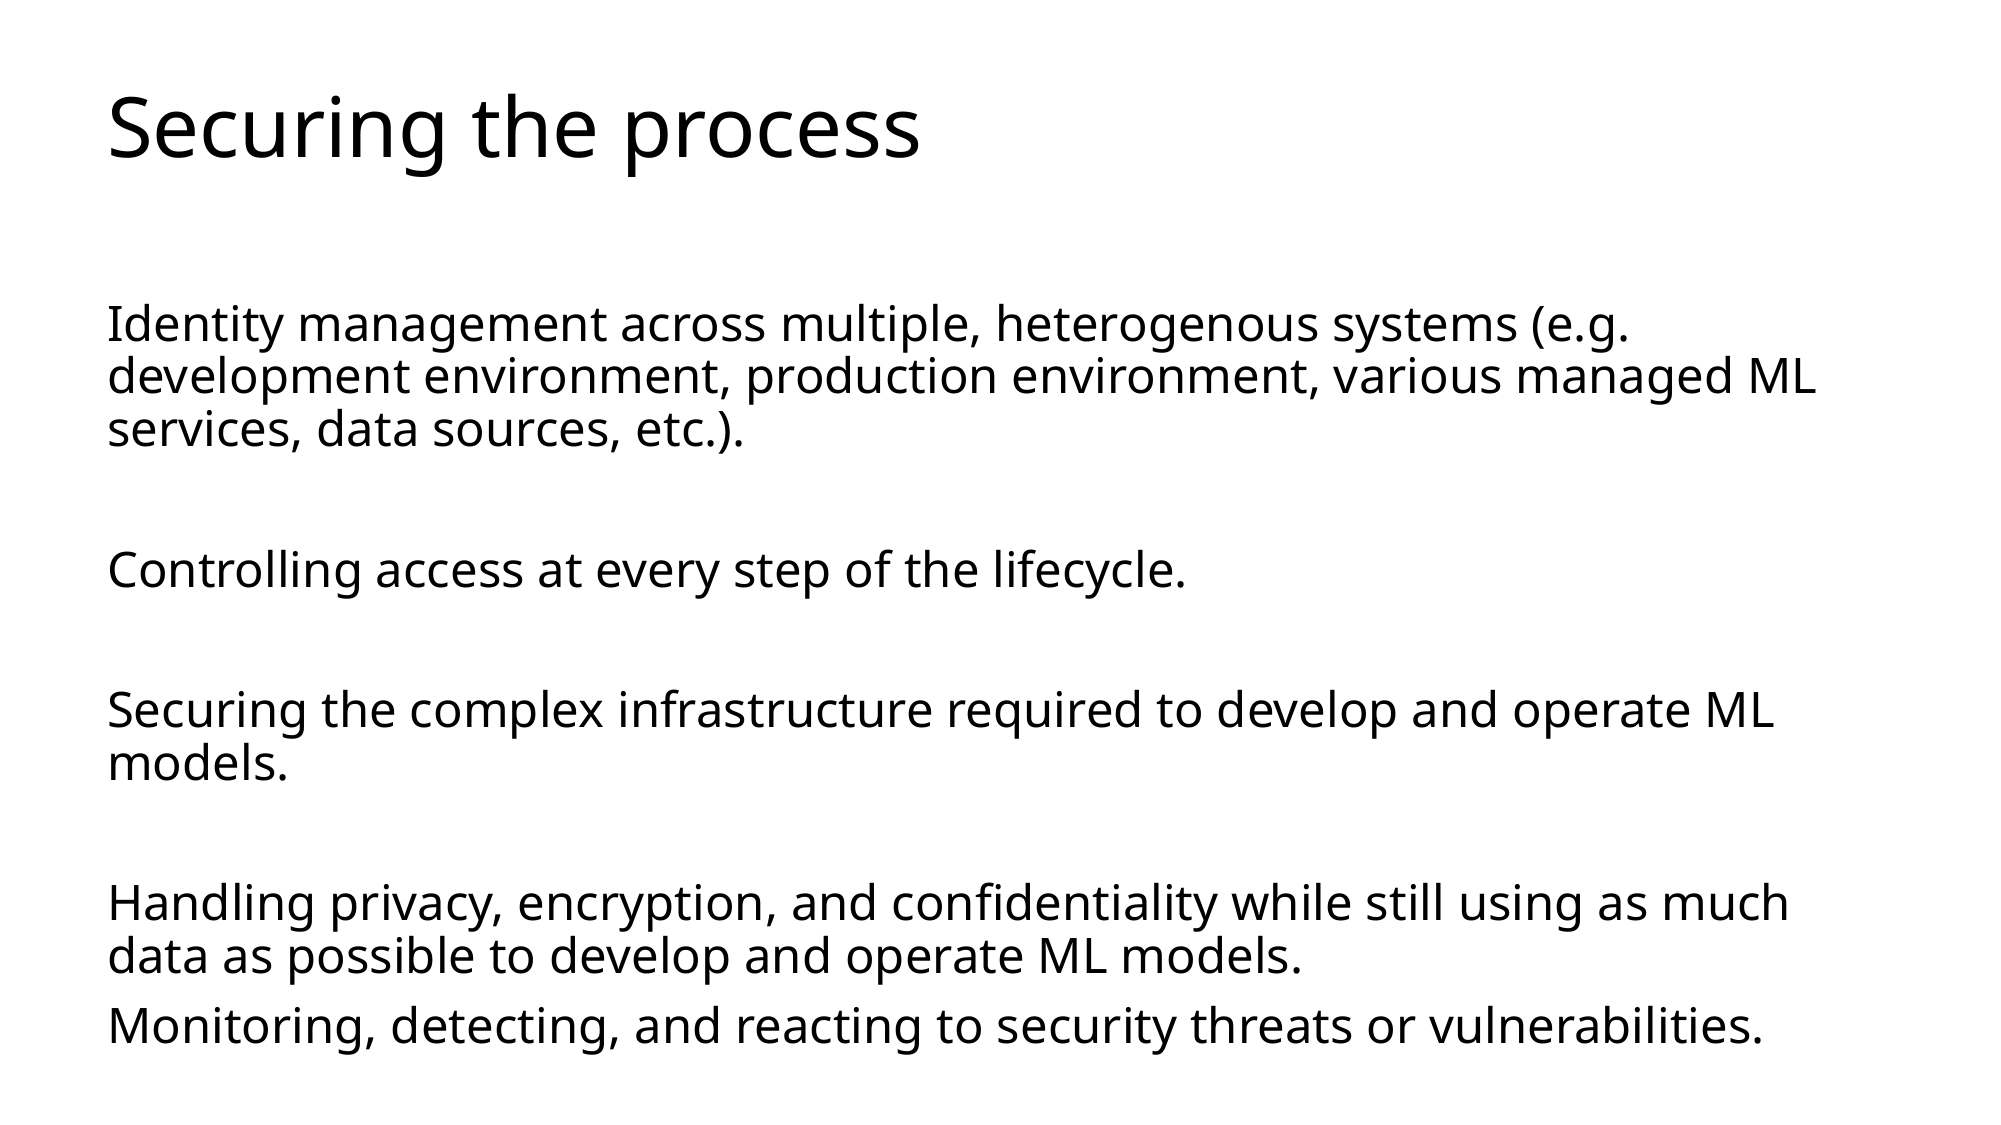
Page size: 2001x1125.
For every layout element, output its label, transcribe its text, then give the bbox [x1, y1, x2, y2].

list Identity management across multiple, heterogenous systems (e.g. development environment, production environment, various managed ML services, data sources, etc.). Controlling access at every step of the lifecycle. Securing the complex infrastructure required to develop and operate ML models. Handling privacy, encryption, and confidentiality while still using as much data as possible to develop and operate ML models. Monitoring, detecting, and reacting to security threats or vulnerabilities. [92, 291, 1908, 1069]
title Securing the process [92, 56, 1863, 205]
